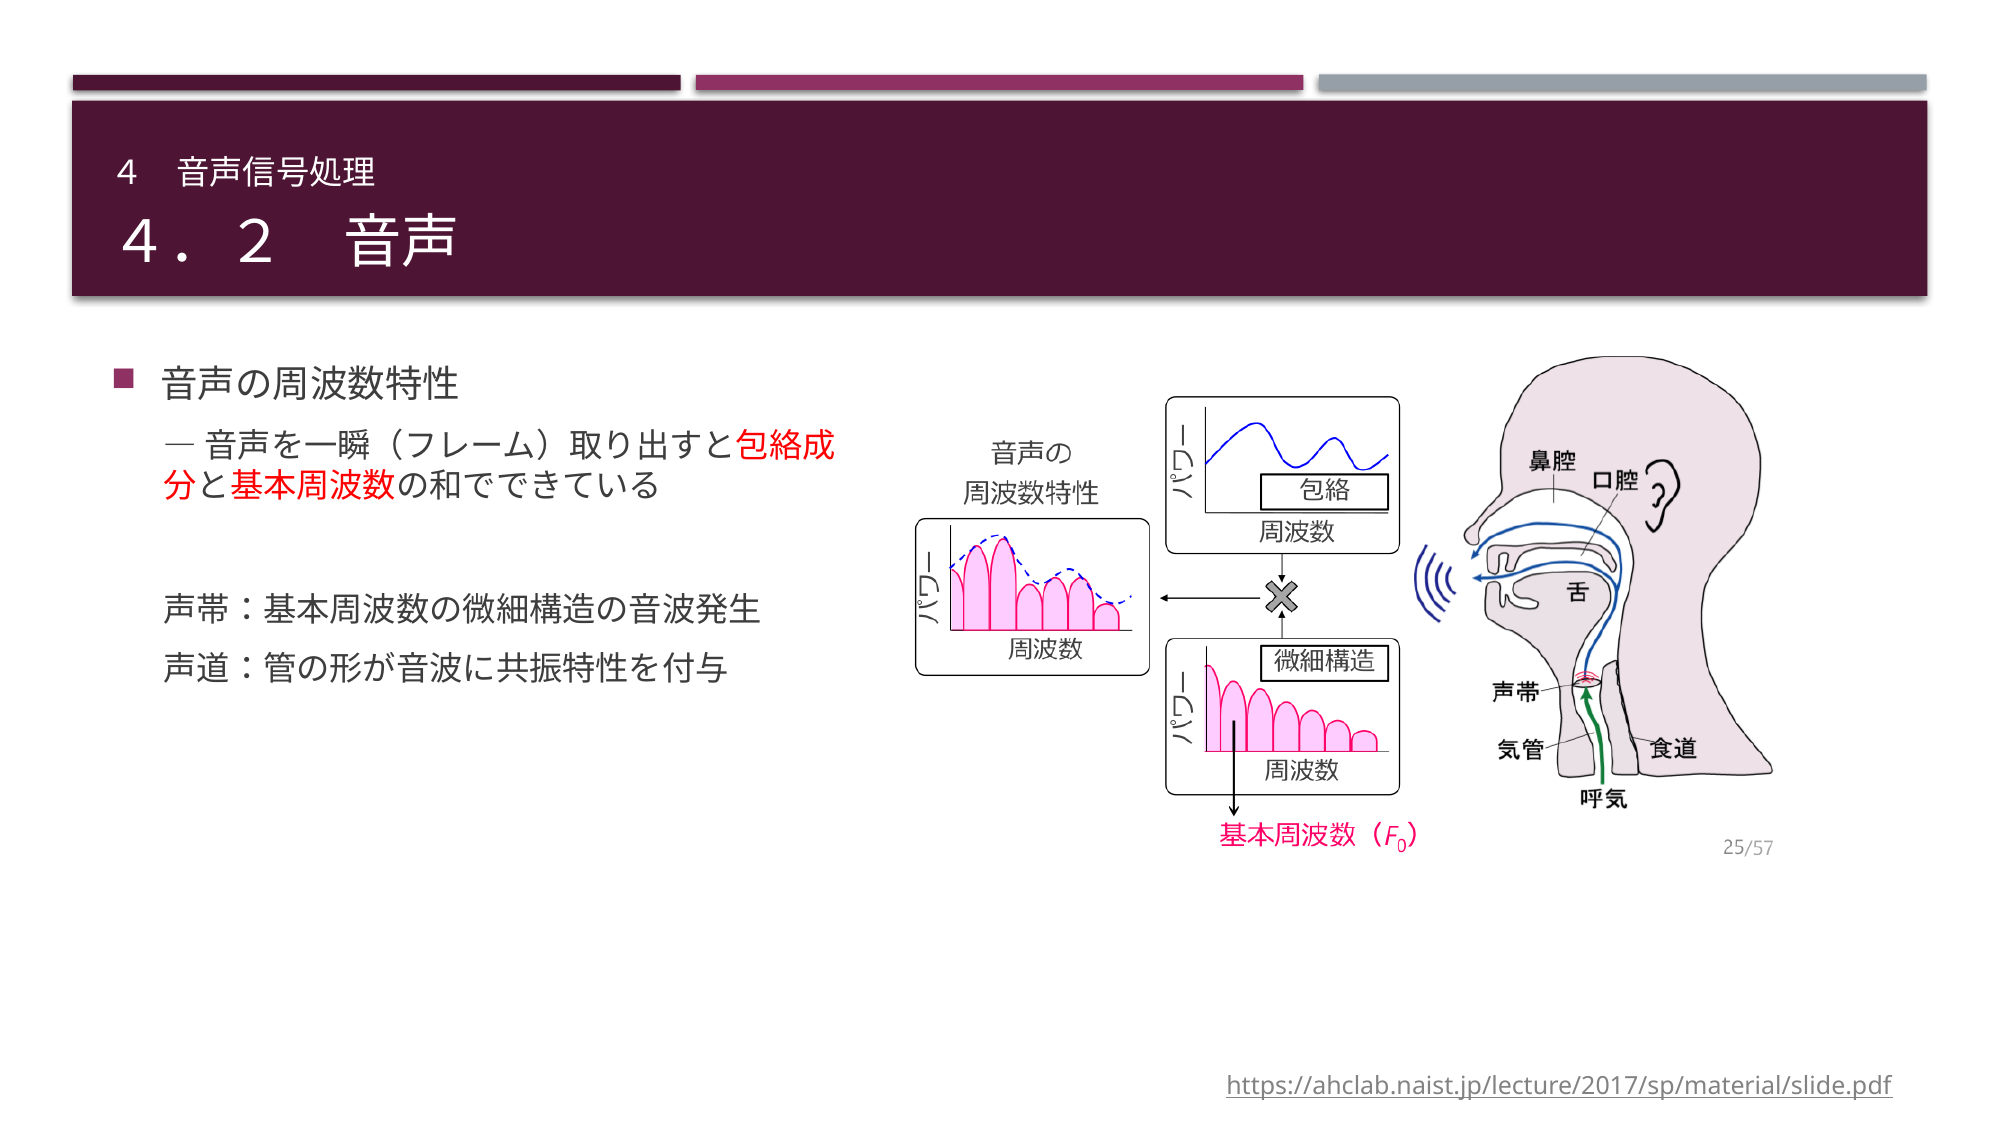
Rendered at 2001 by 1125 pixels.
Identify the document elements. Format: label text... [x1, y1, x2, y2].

text_box ４ 音声信号処理 [94, 114, 1905, 199]
picture [909, 309, 1780, 865]
title ４．２ 音声 [95, 199, 1905, 282]
list 音声の周波数特性 ―音声を一瞬（フレーム）取り出すと包絡成分と基本周波数の和でできている 声帯：基本周波数の微細構造の音波発生 声道：管の形が音波に共振特性を付与 [95, 310, 881, 1062]
text_box https://ahclab.naist.jp/lecture/2017/sp/material/slide.pdf [95, 1062, 1908, 1112]
